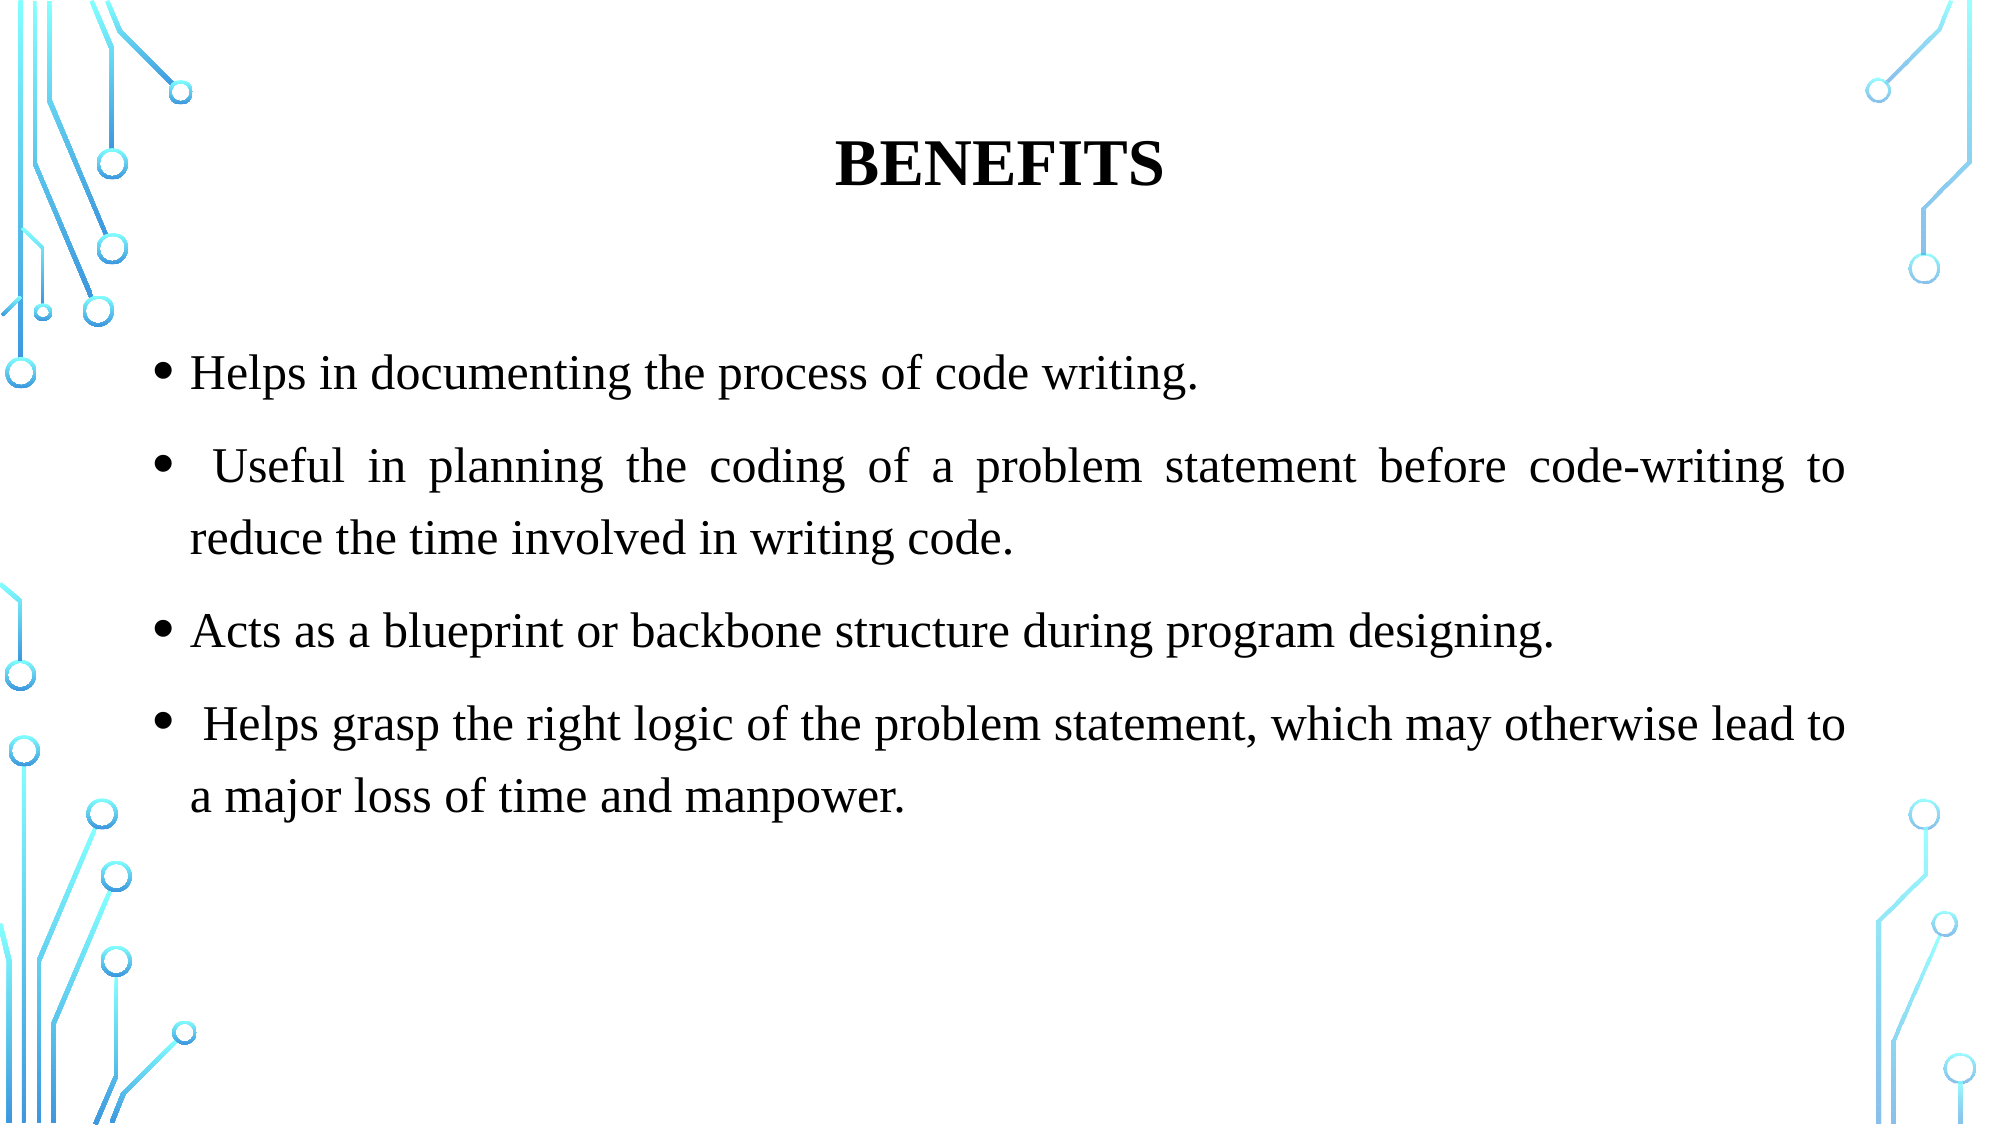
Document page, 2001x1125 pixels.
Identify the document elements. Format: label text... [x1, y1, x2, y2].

list Helps in documenting the process of code writing. Useful in planning the coding of a problem statement before code-writing to reduce the time involved in writing code. Acts as a blueprint or backbone structure during program designing. Helps grasp the right logic of the problem statement, which may otherwise lead to a major loss of time and manpower. [137, 239, 1863, 954]
text_box BENEFITS [0, 111, 2000, 207]
